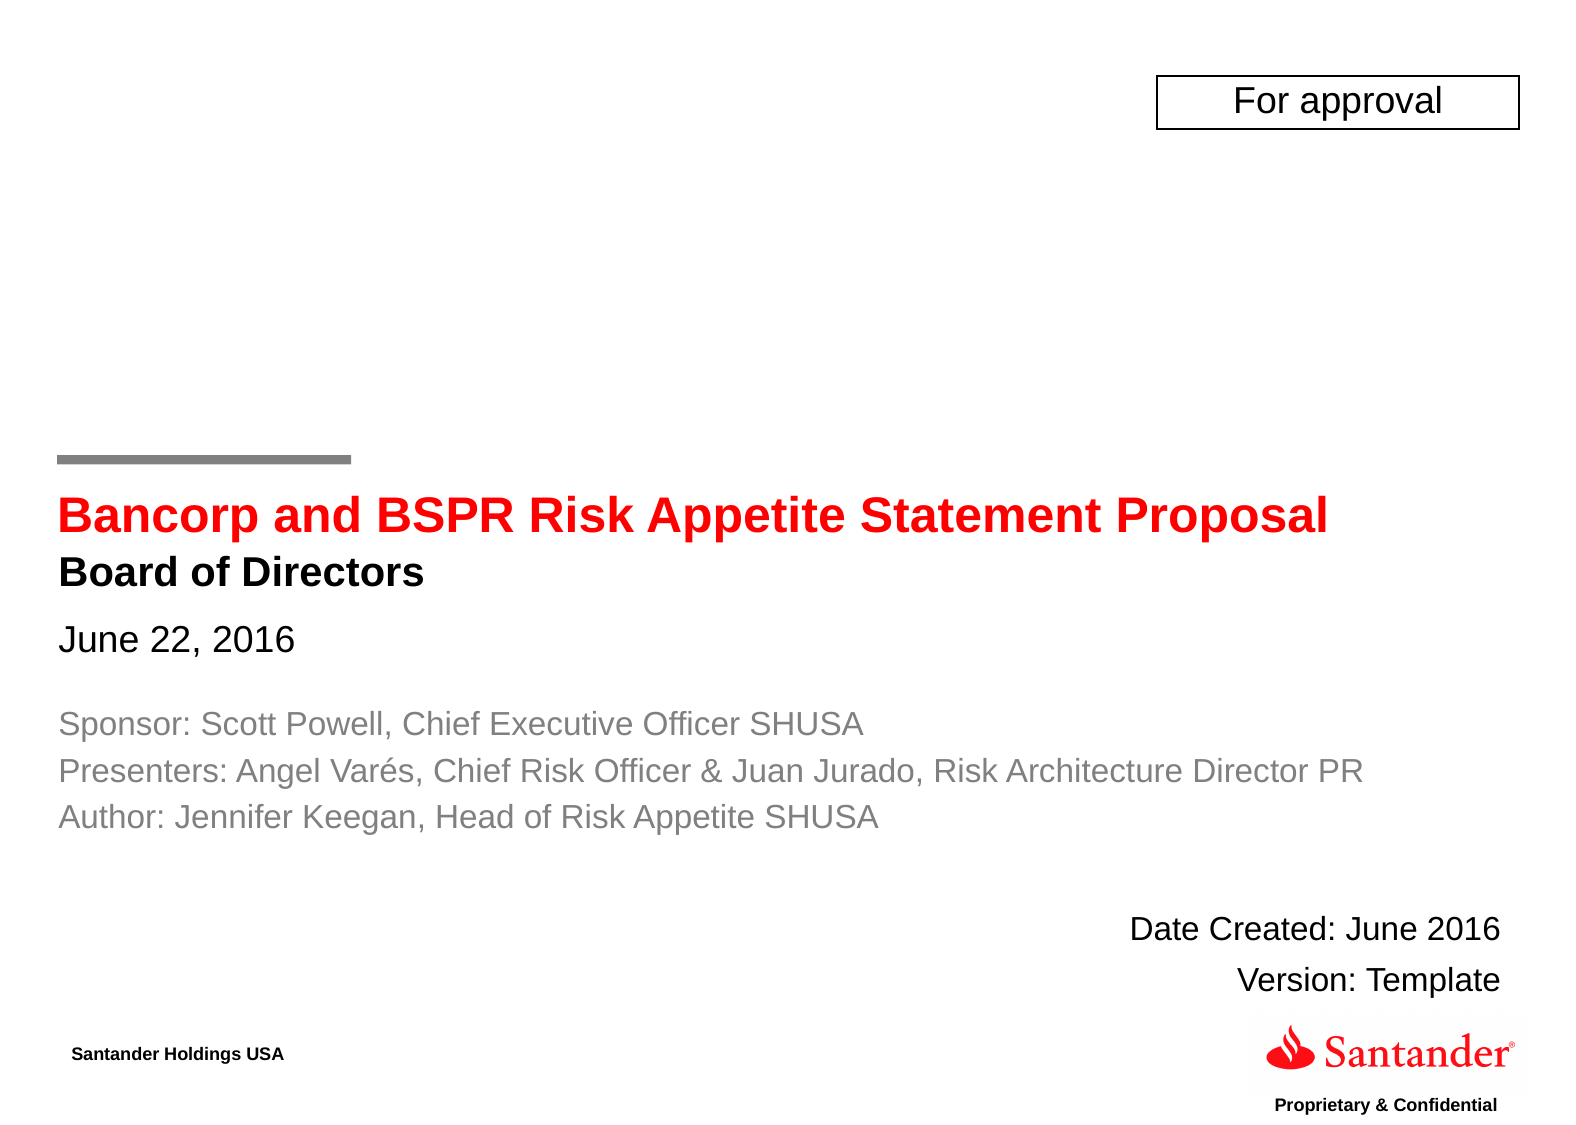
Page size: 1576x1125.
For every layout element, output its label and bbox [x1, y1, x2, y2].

list [57, 475, 1460, 533]
picture [1247, 1011, 1528, 1094]
text_box [638, 905, 1517, 1006]
list [58, 537, 1460, 595]
list [58, 608, 805, 679]
list [58, 694, 1517, 766]
text_box [1157, 75, 1520, 130]
